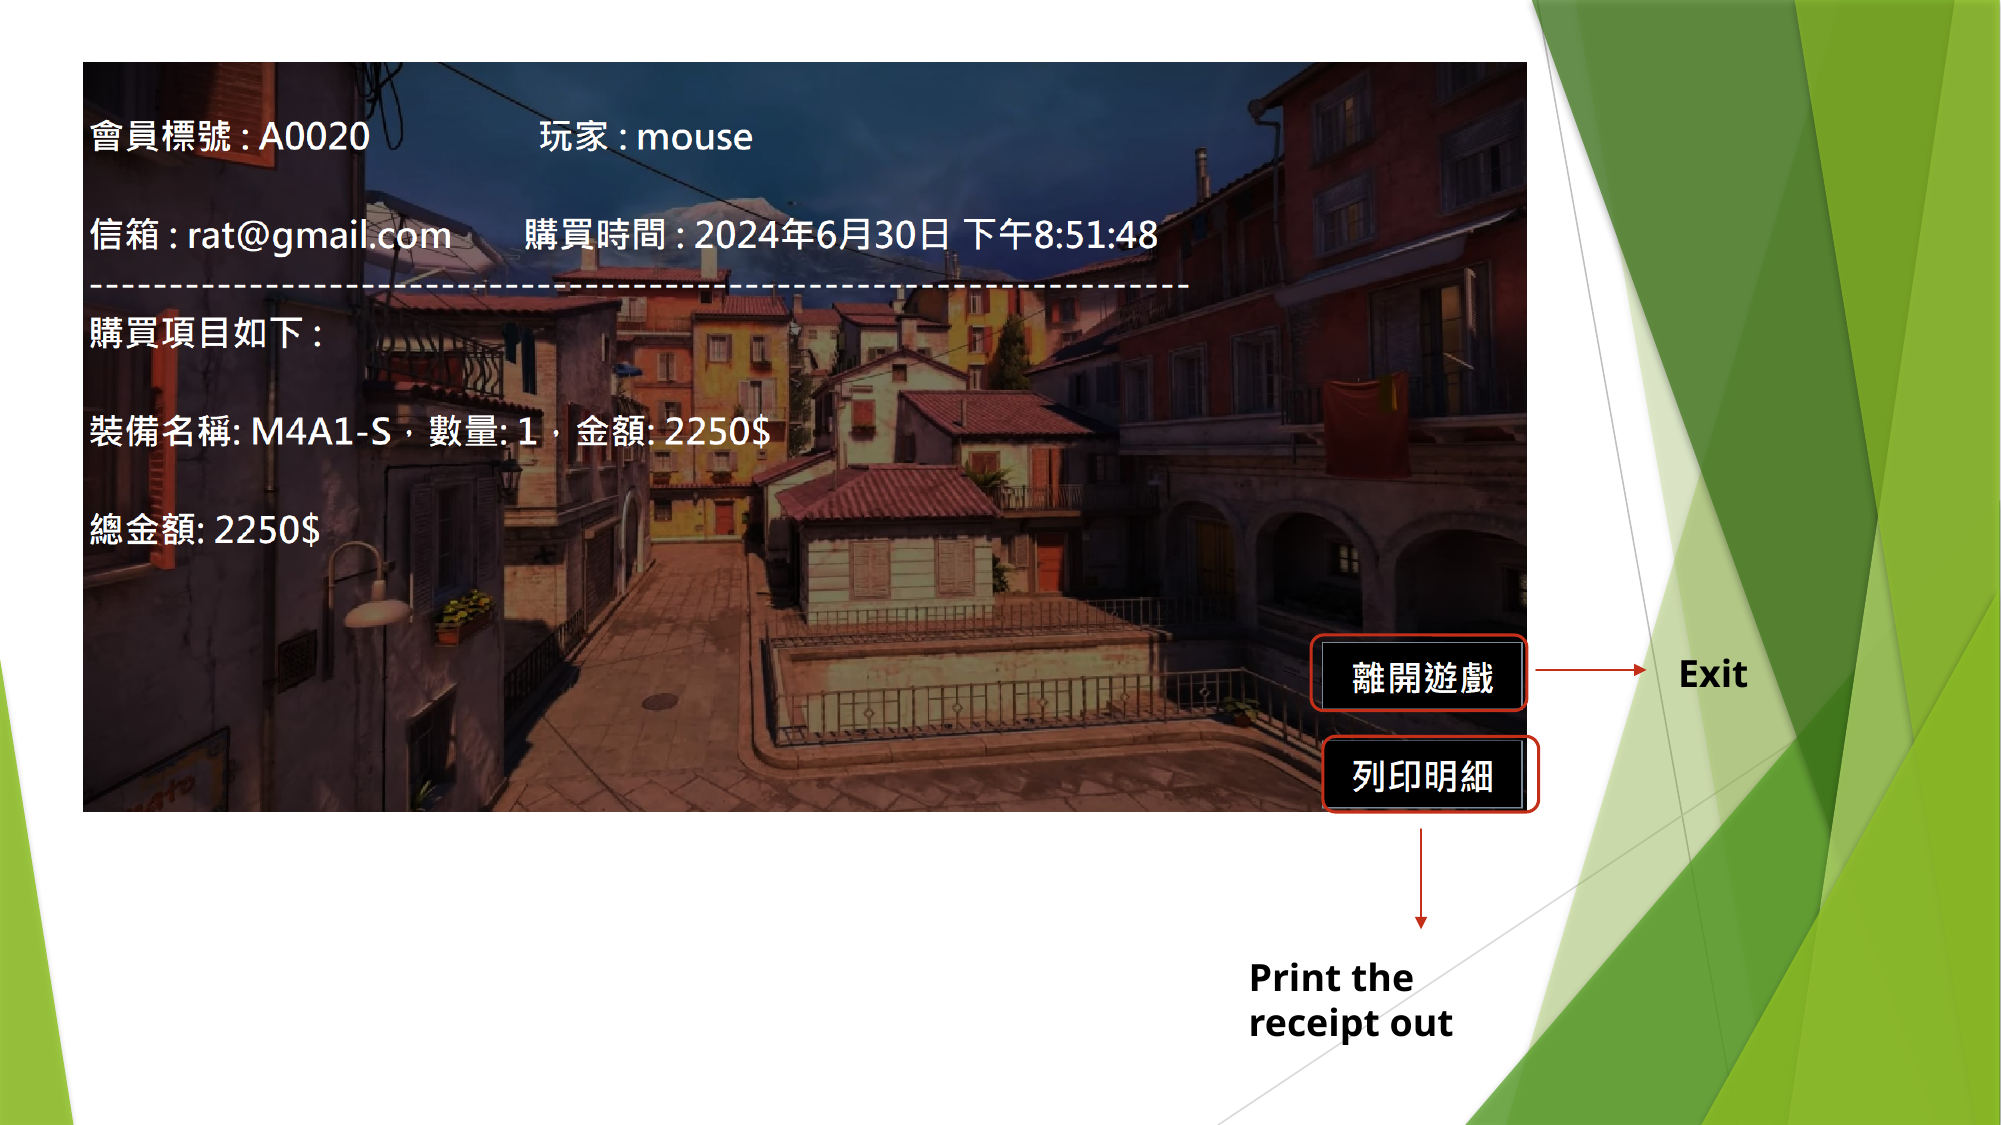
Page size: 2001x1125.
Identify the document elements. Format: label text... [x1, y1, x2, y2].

text_box Exit [1663, 642, 1880, 703]
text_box Print the receipt out [1233, 946, 1527, 1052]
picture [82, 61, 1528, 813]
text_box [1532, 736, 1541, 813]
